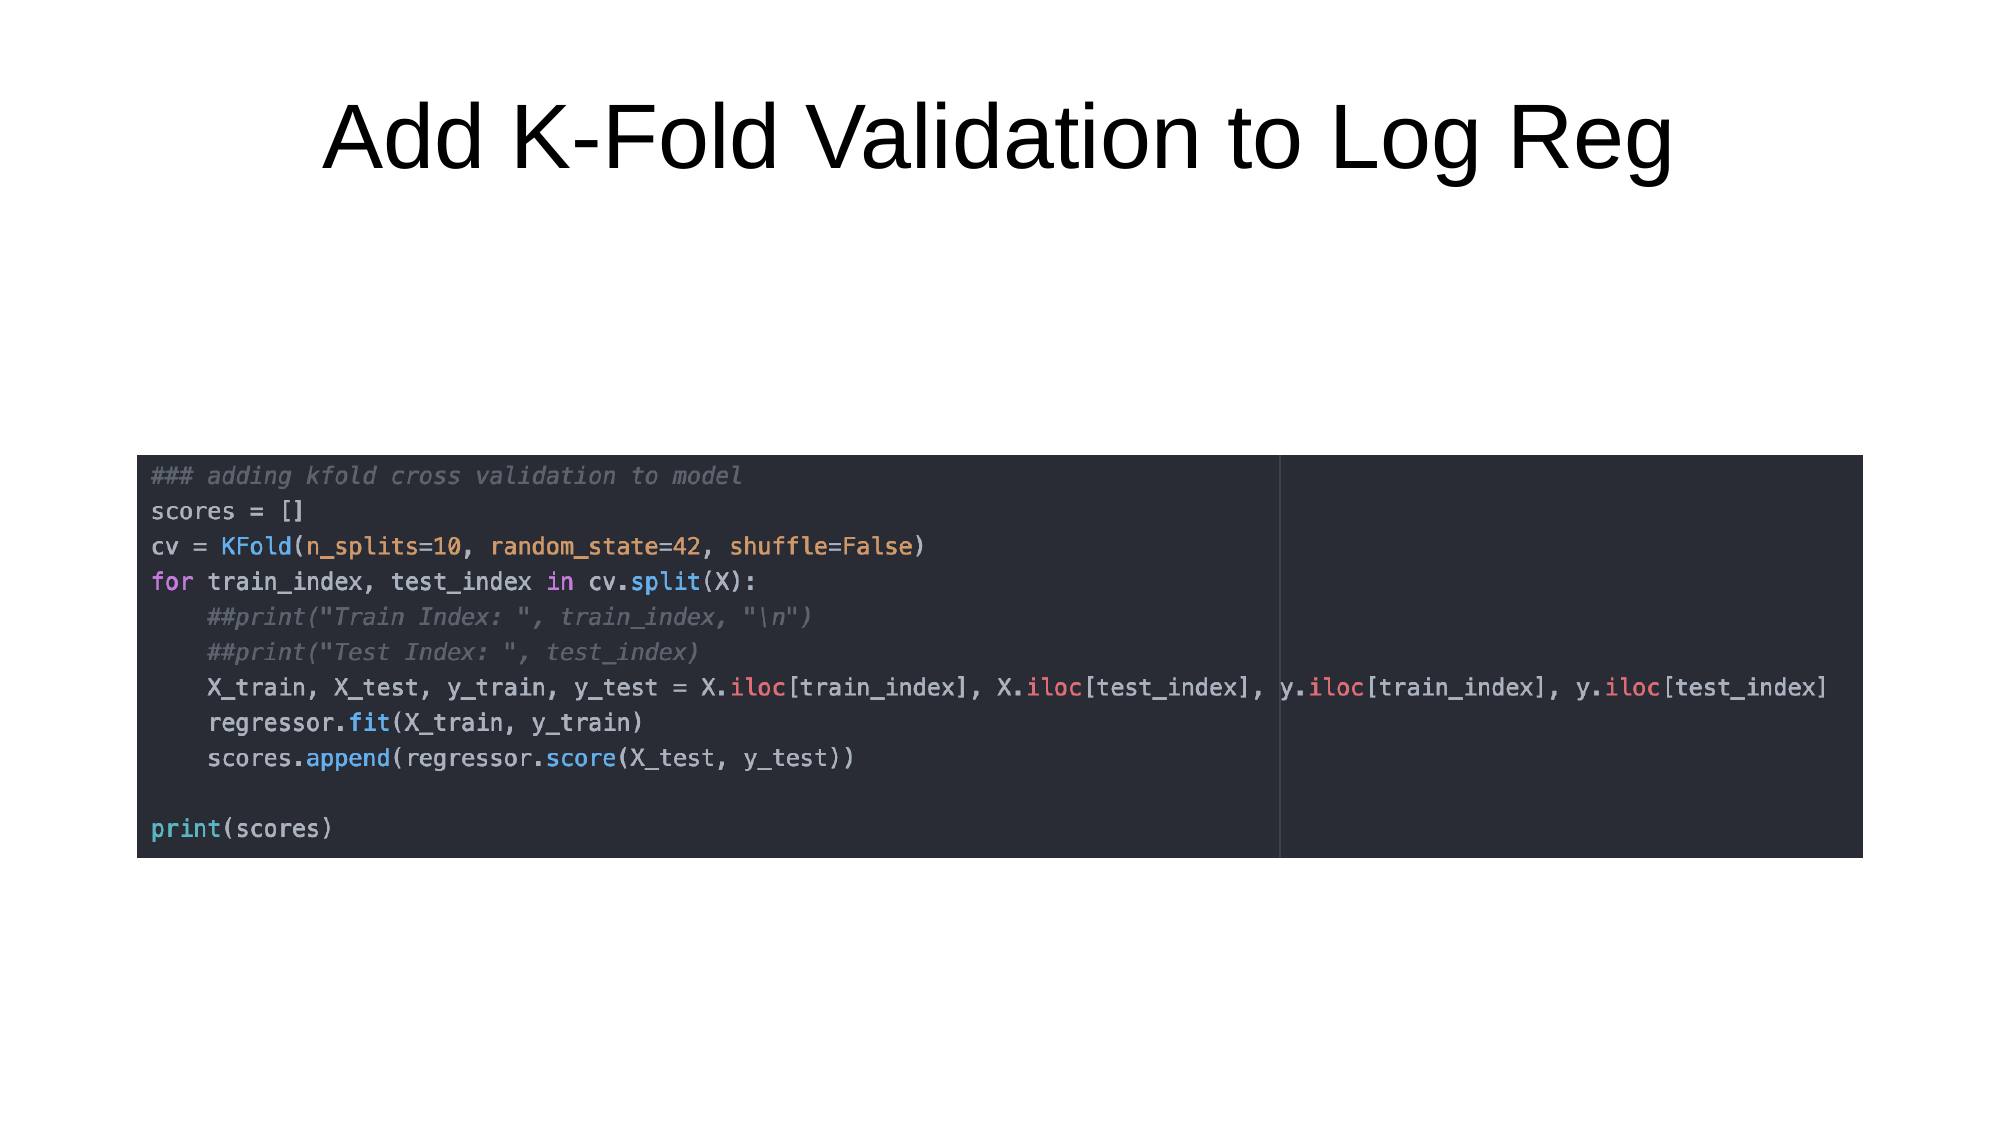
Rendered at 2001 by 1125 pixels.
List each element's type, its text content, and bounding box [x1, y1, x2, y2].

title Add K-Fold Validation to Log Reg [99, 44, 1901, 234]
picture [137, 455, 1863, 858]
